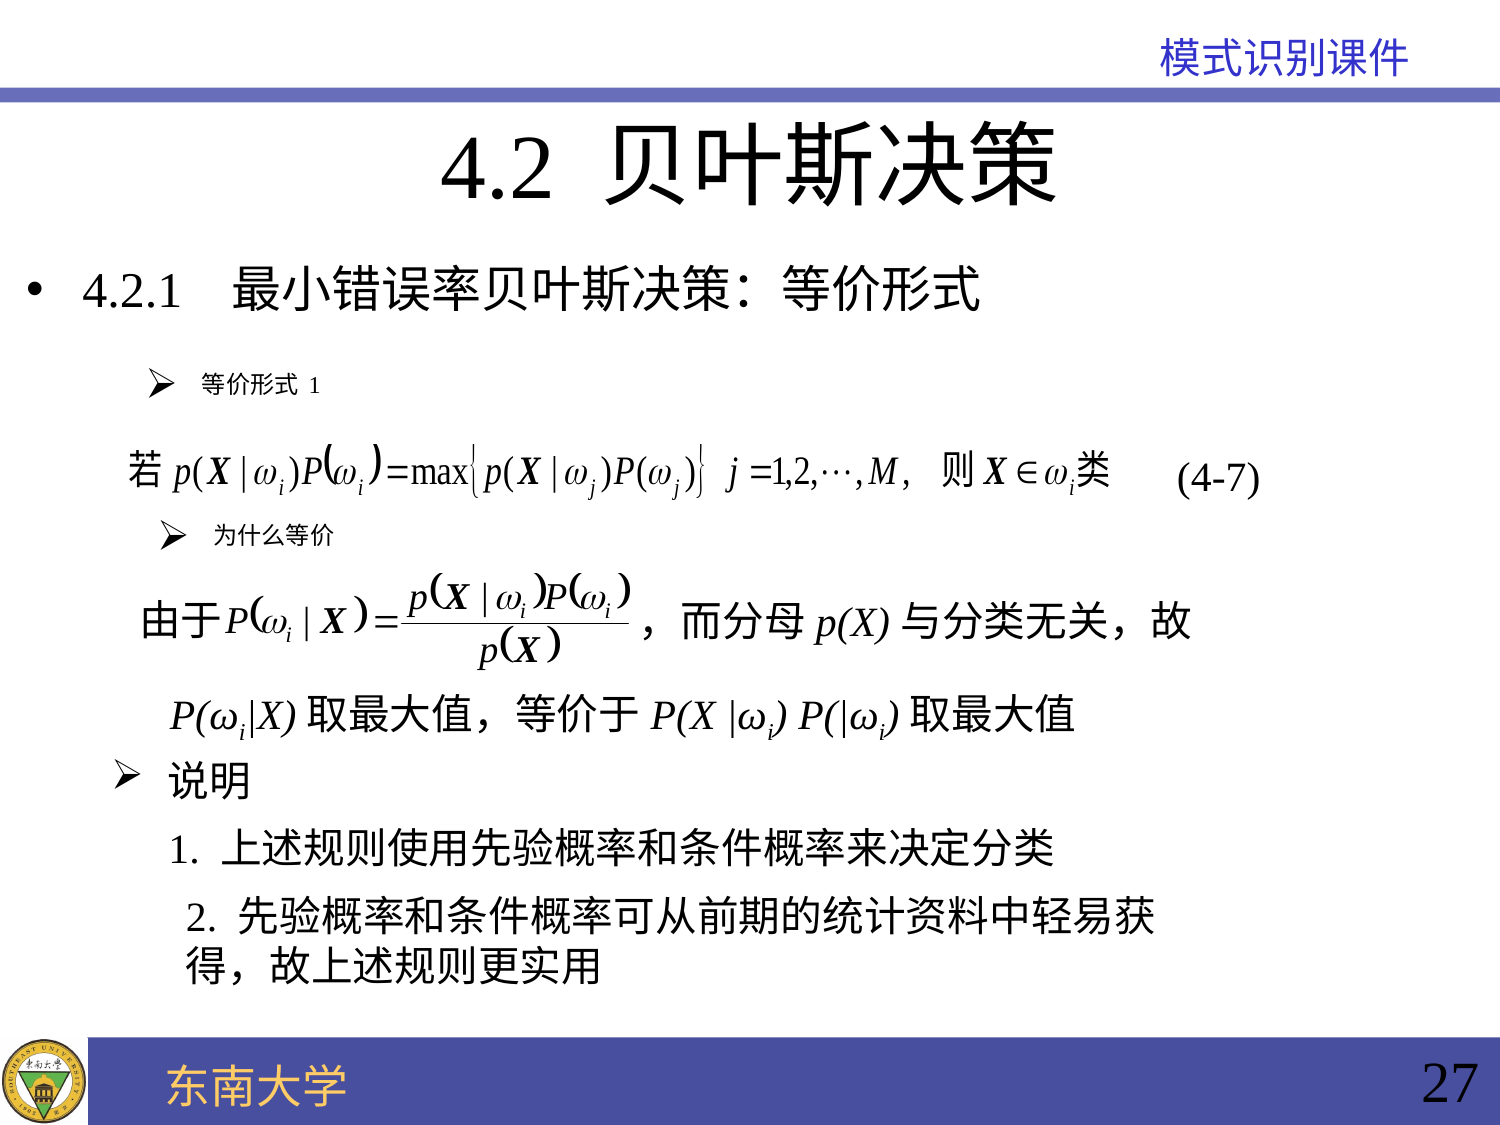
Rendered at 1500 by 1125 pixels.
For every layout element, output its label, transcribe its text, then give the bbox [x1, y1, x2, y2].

text_box 说明 [96, 747, 266, 813]
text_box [123, 444, 1117, 509]
text_box 为什么等价 [12, 507, 480, 574]
text_box P(ωi|X)取最大值，等价于P(X |ωi) P(|ωi)取最大值 [155, 680, 1223, 753]
text_box 等价形式1 [0, 356, 467, 422]
text_box (4-7) [1151, 441, 1276, 508]
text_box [218, 572, 636, 678]
picture [0, 1038, 88, 1125]
text_box 4.2 贝叶斯决策 [112, 99, 1388, 288]
text_box 4.2.1 最小错误率贝叶斯决策：等价形式 [11, 250, 997, 326]
text_box 27 [1406, 1036, 1500, 1122]
text_box 1. 上述规则使用先验概率和条件概率来决定分类 [153, 813, 1070, 880]
text_box ，而分母p(X)与分类无关，故 [640, 587, 1208, 652]
text_box 由于 [124, 586, 213, 651]
text_box 2. 先验概率和条件概率可从前期的统计资料中轻易获得，故上述规则更实用 [155, 882, 1188, 998]
